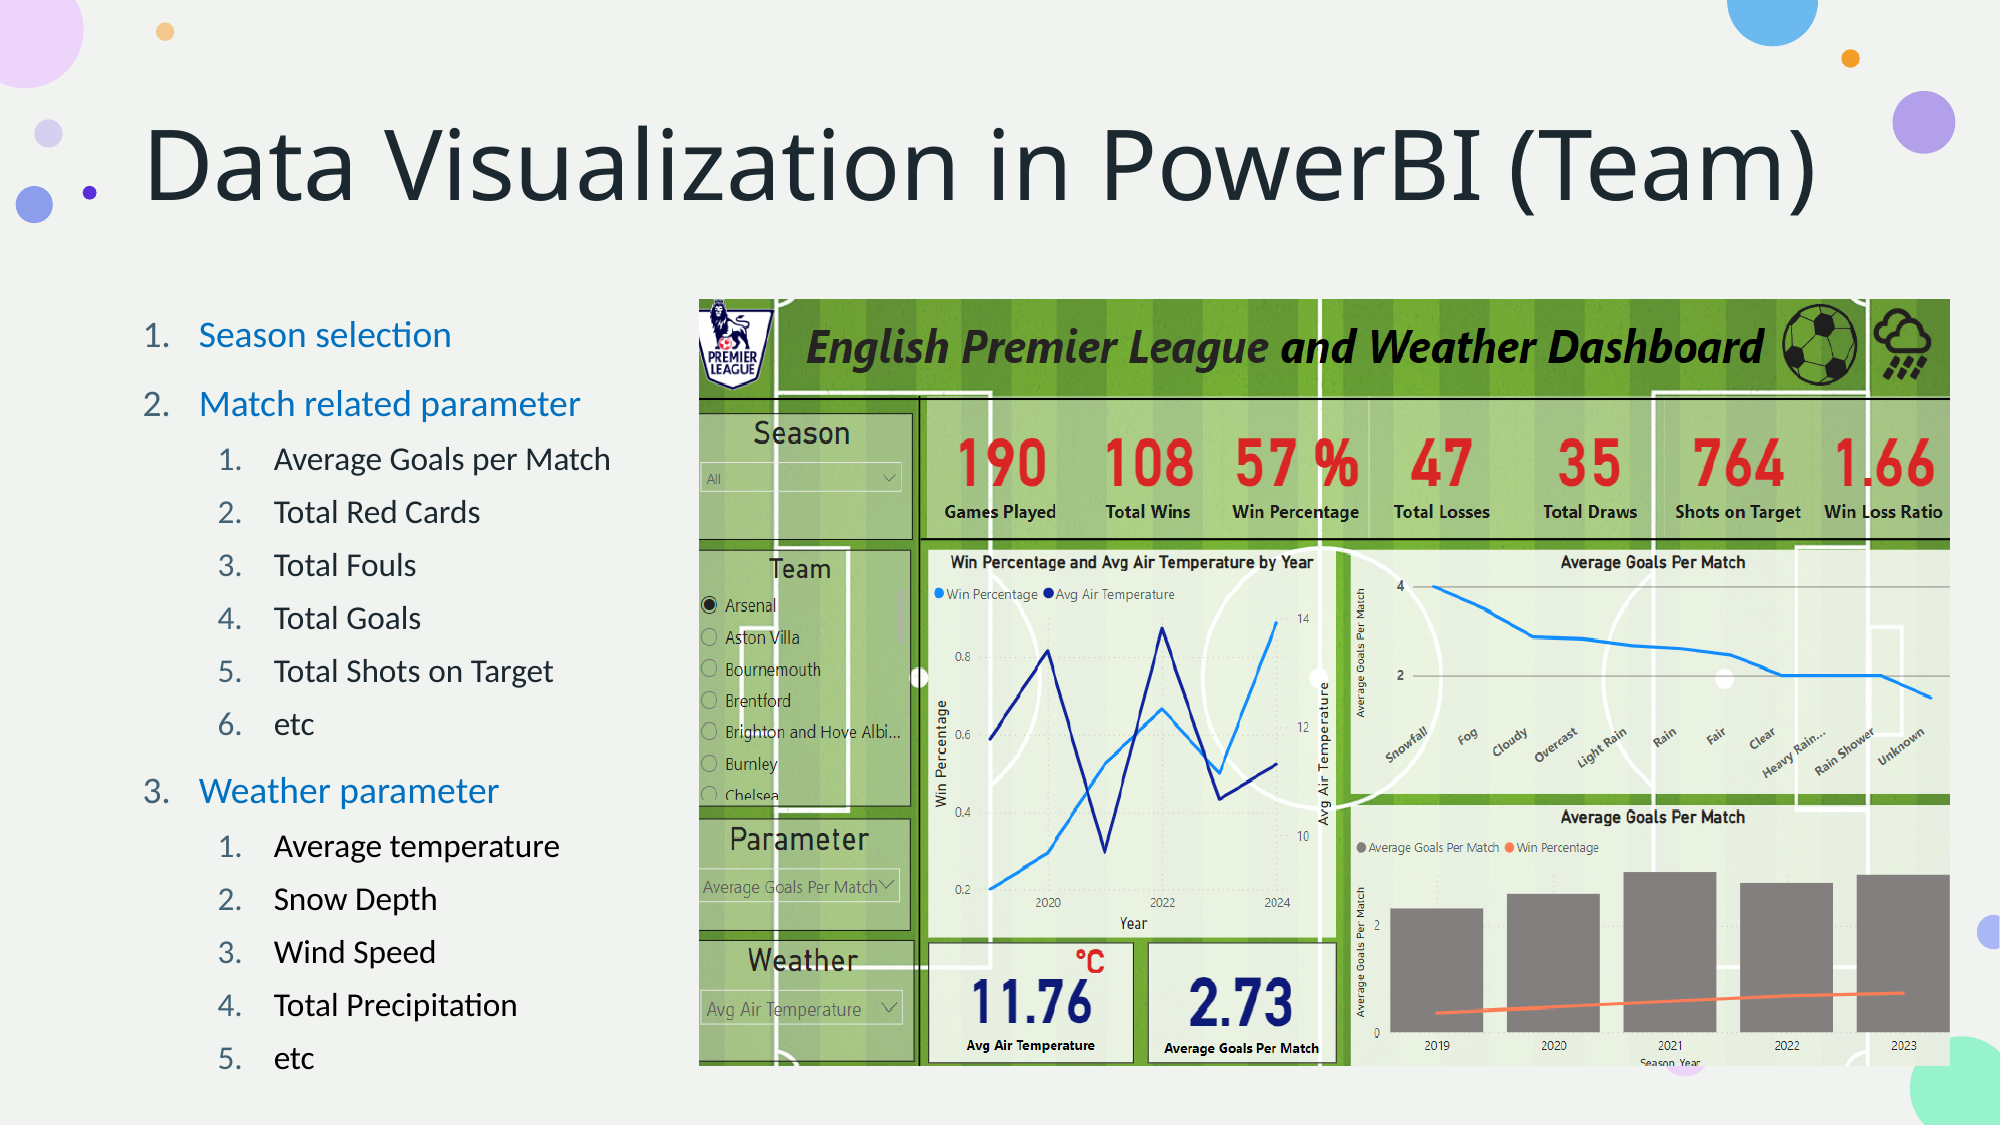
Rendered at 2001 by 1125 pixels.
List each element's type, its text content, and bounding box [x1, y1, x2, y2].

list Season selection Match related parameter Average Goals per Match Total Red Cards Total Fouls Total Goals Total Shots on Target etc Weather parameter Average temperature Snow Depth Wind Speed Total Precipitation etc [127, 299, 726, 1085]
title Data Visualization in PowerBI (Team) [127, 59, 1877, 278]
picture [698, 298, 1951, 1066]
